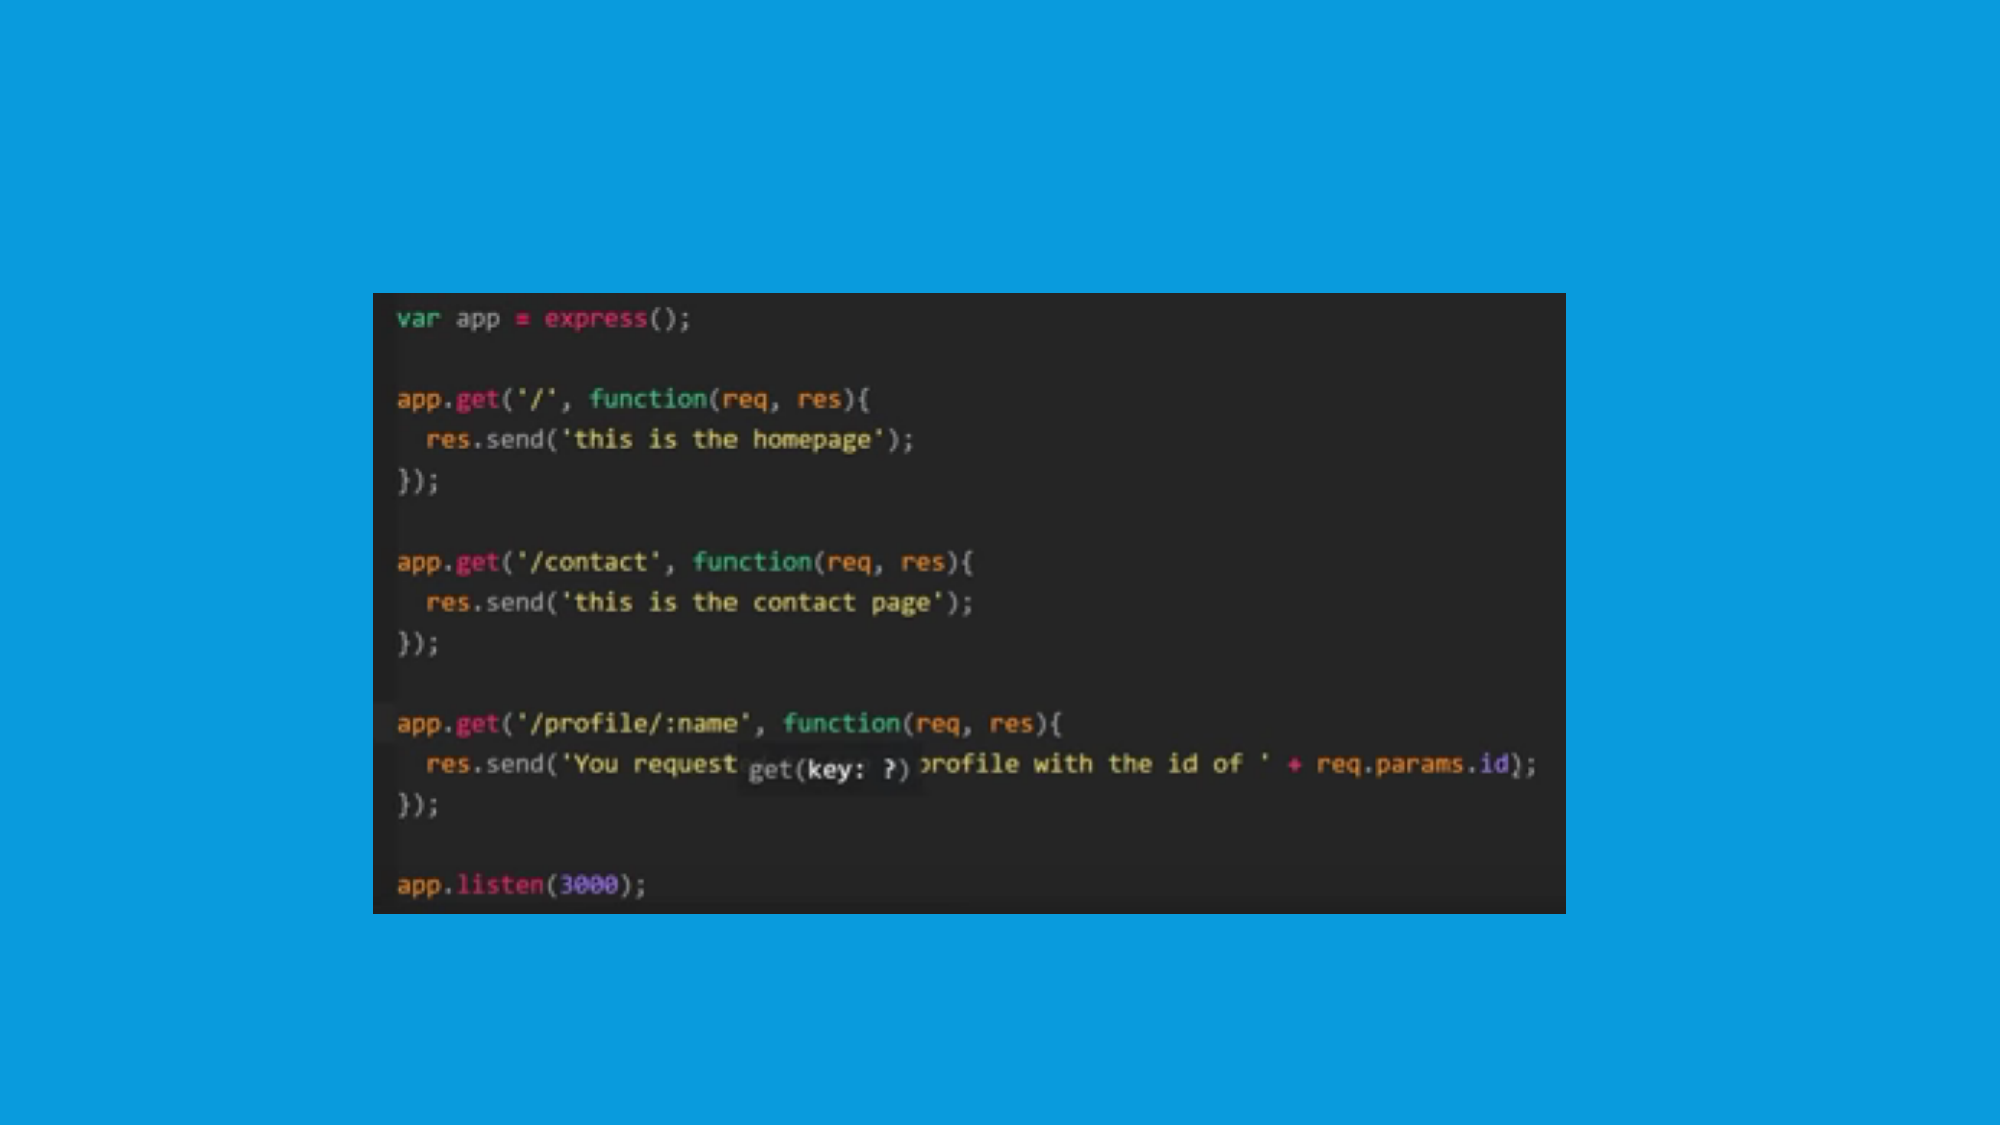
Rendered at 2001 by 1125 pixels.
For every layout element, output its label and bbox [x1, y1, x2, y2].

picture [374, 294, 1565, 913]
